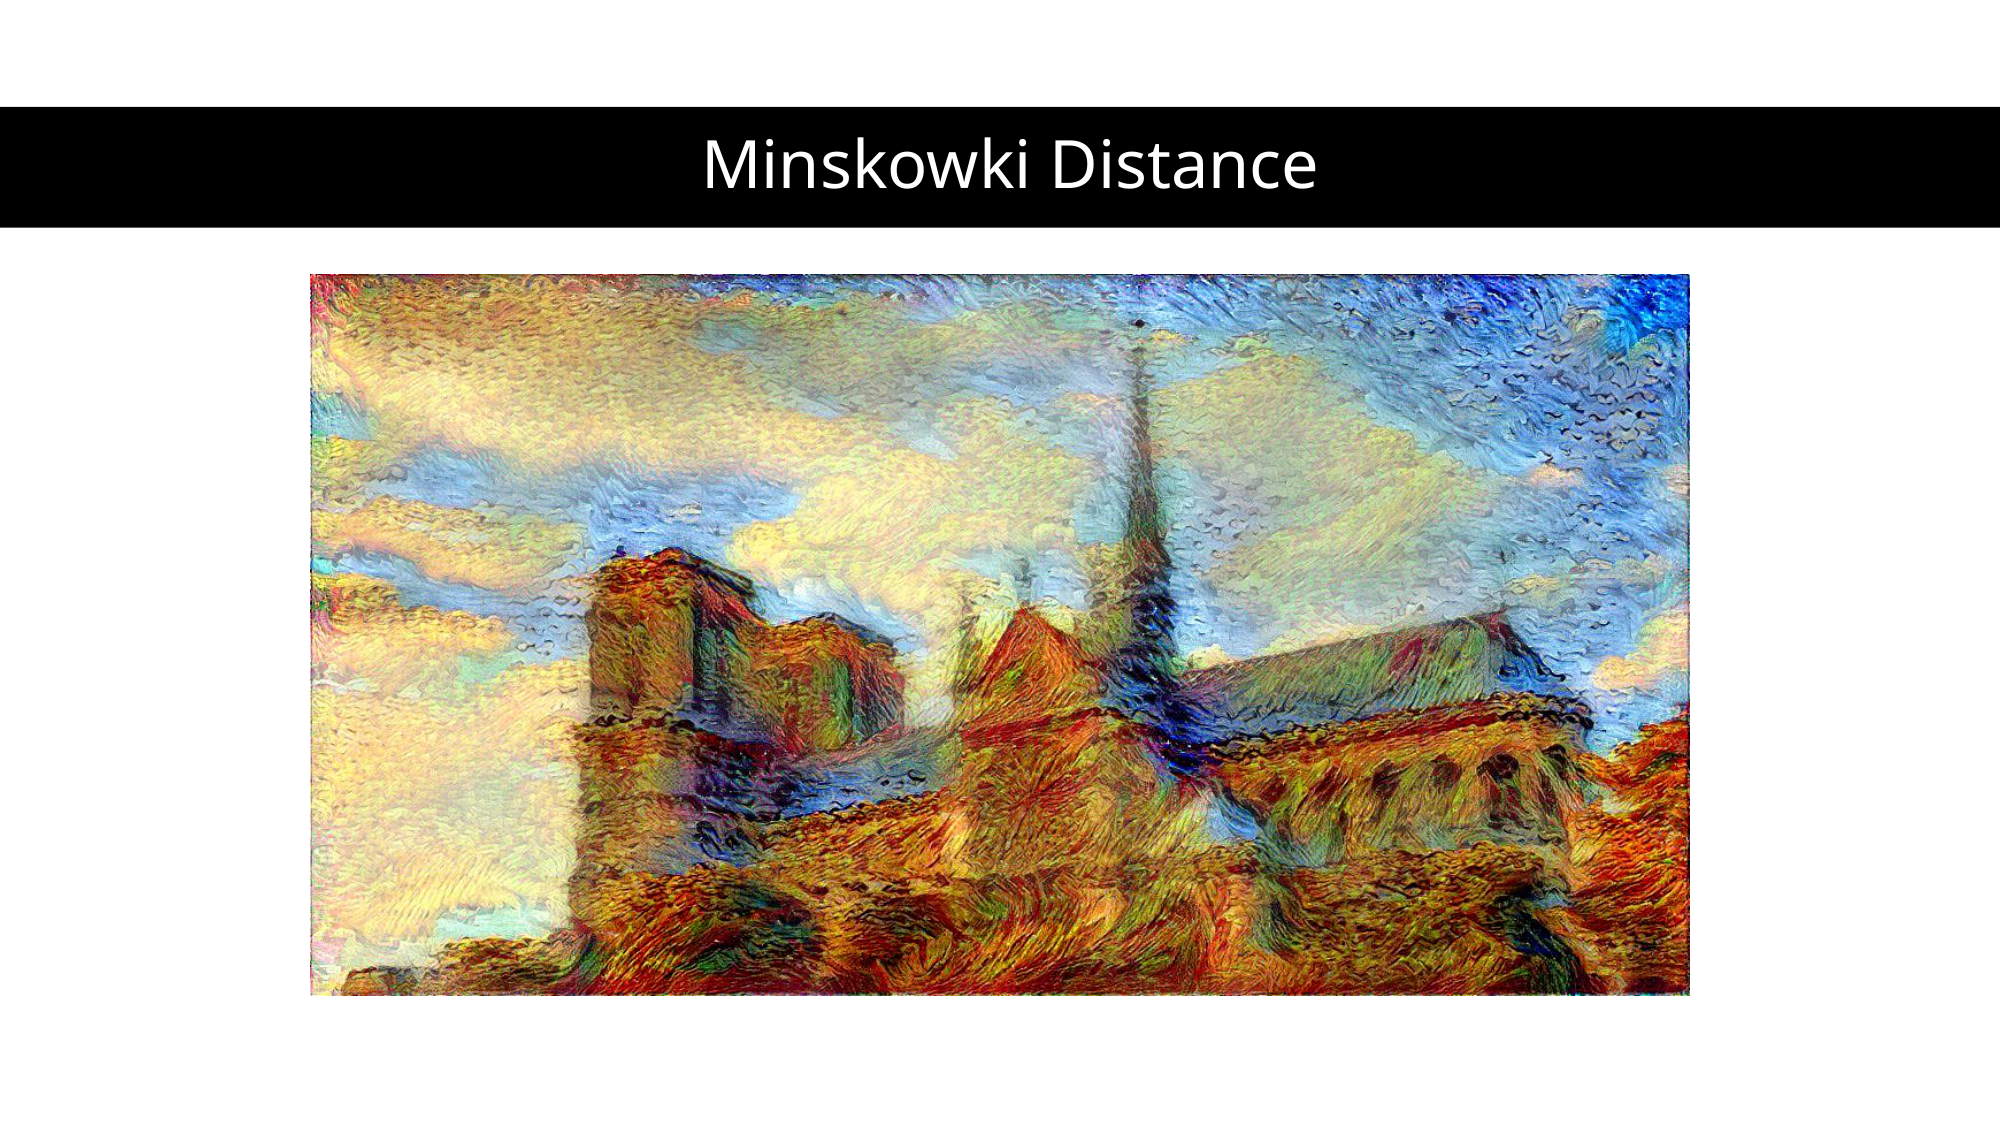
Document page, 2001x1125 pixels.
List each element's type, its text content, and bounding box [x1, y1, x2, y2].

text_box [0, 106, 2000, 229]
title Minskowki Distance [91, 105, 1931, 228]
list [310, 274, 1690, 996]
